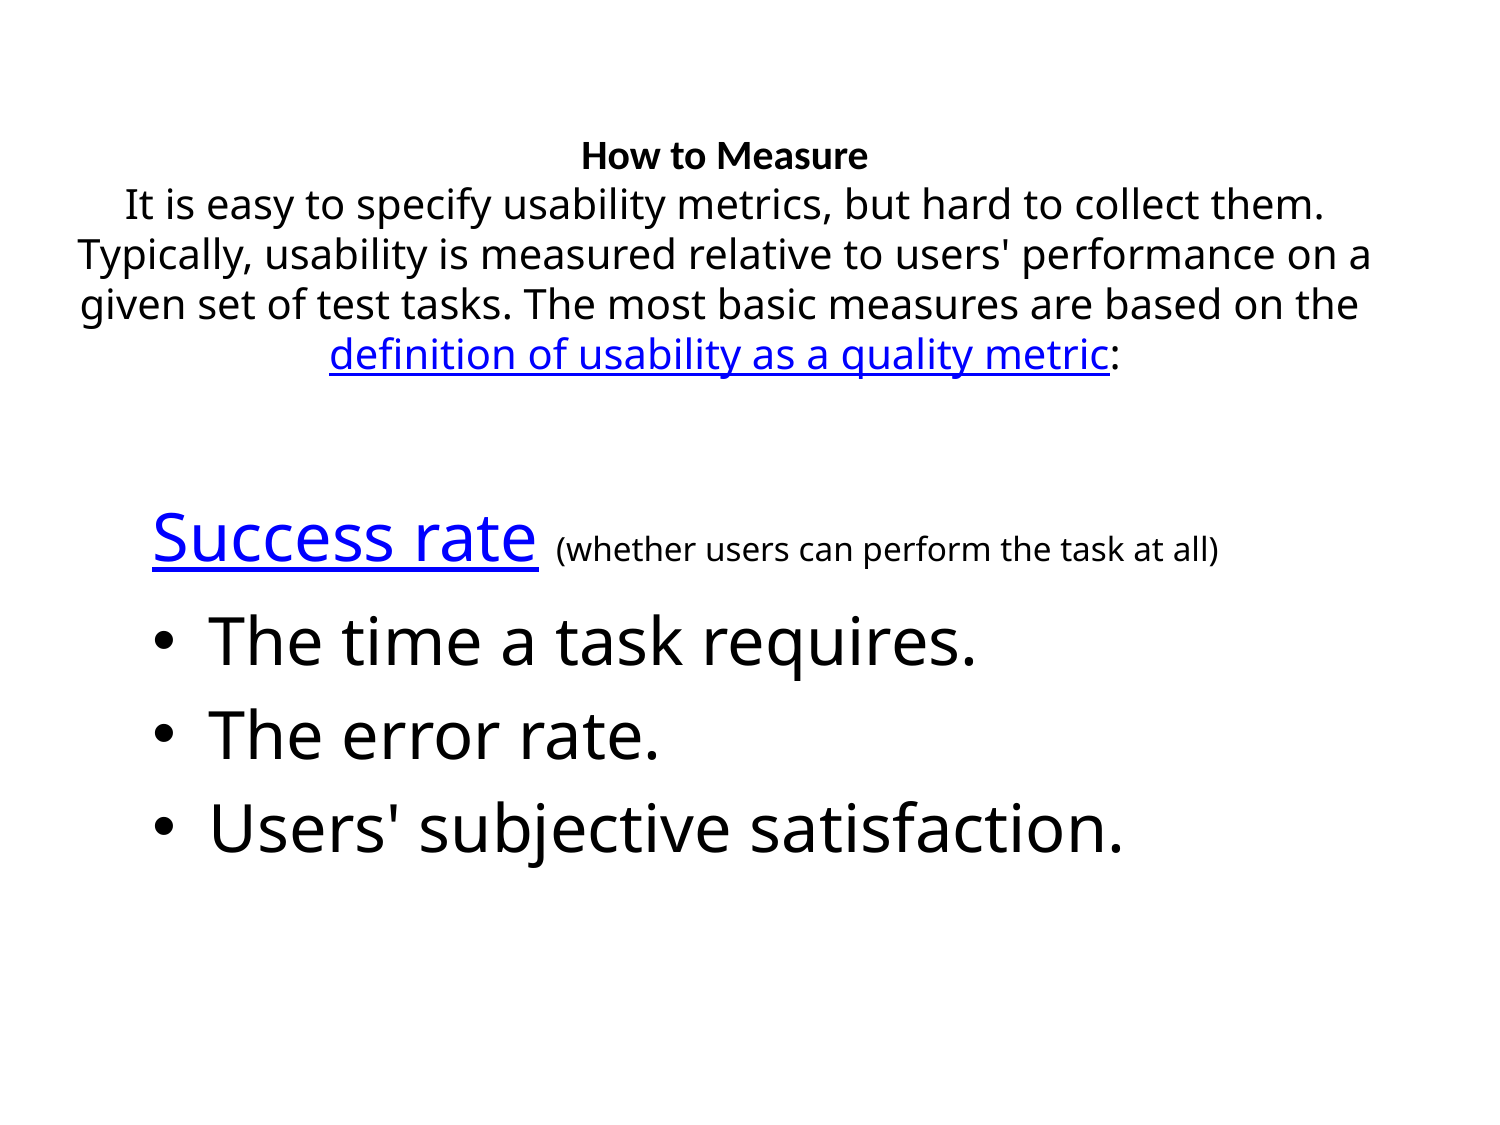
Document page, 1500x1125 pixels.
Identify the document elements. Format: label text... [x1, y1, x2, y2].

list Success rate (whether users can perform the task at all) The time a task requires. The error rate. Users' subjective satisfaction. [137, 487, 1405, 1039]
title How to Measure It is easy to specify usability metrics, but hard to collect them. Typically, usability is measured relative to users' performance on a given set of test tasks. The most basic measures are based on the definition of usability as a quality metric: [50, 187, 1400, 375]
